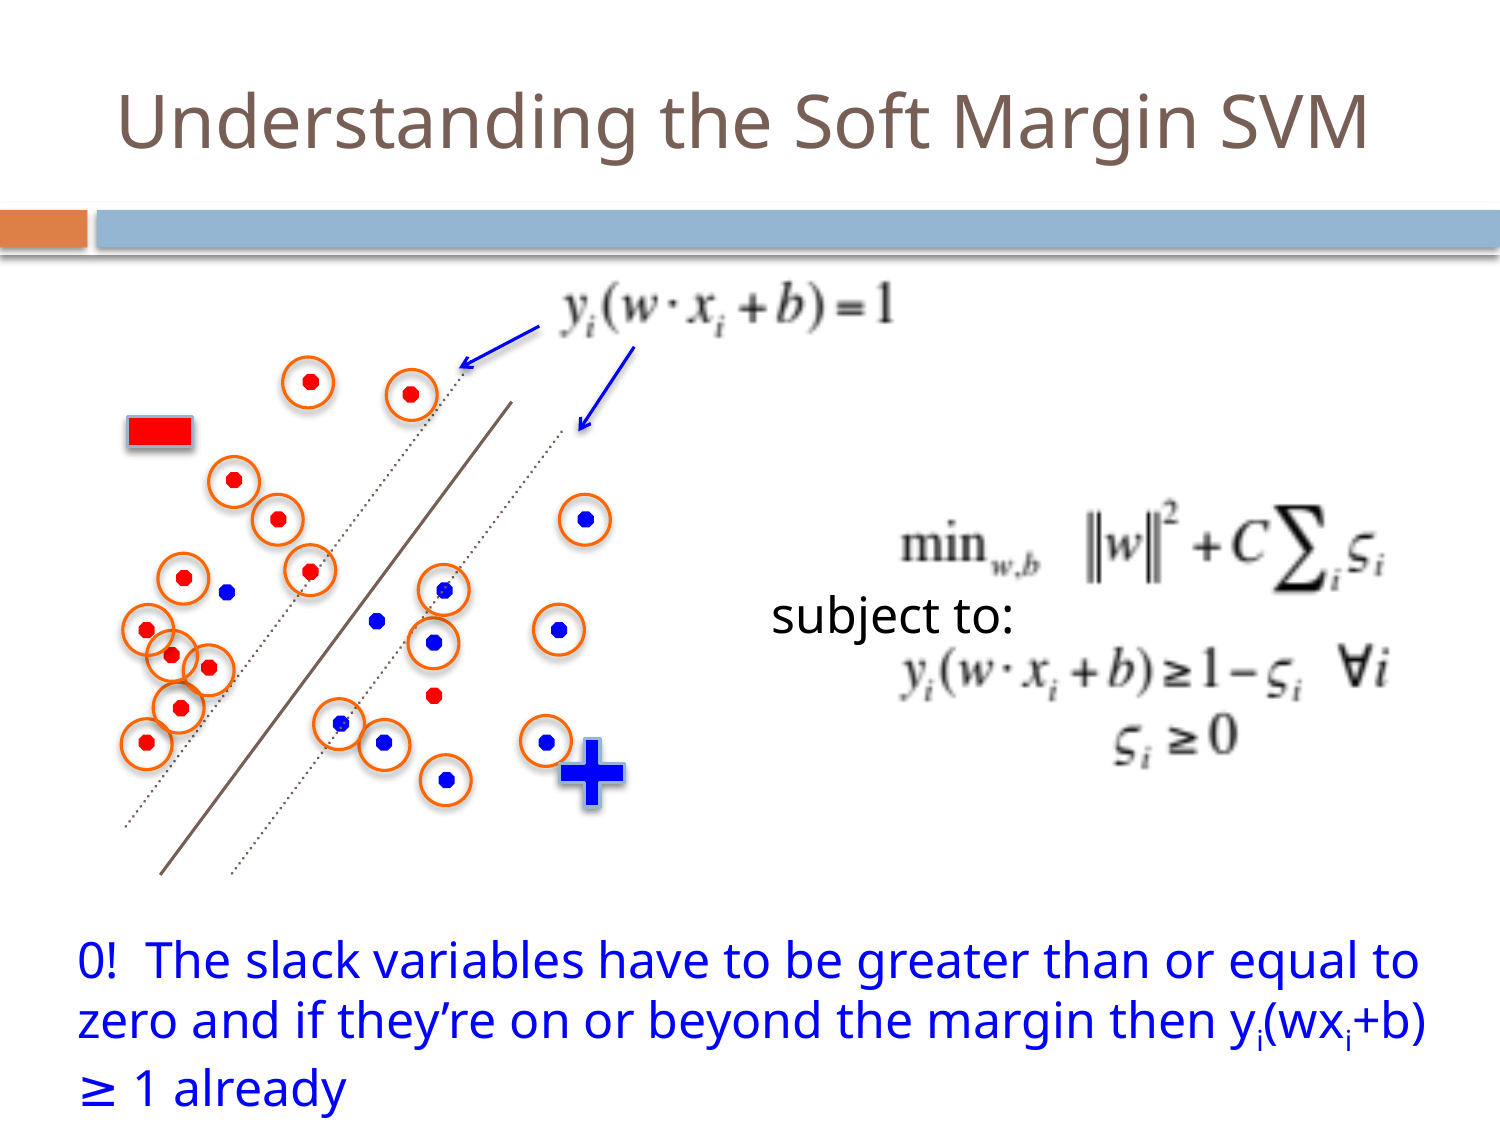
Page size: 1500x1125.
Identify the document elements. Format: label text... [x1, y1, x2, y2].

text_box [189, 643, 236, 698]
text_box [121, 602, 176, 657]
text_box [578, 357, 635, 432]
text_box [119, 717, 174, 772]
text_box [426, 688, 442, 704]
text_box [147, 630, 200, 683]
text_box 0! The slack variables have to be greater than or equal to zero and if they’re on or beyond the margin then yi(wxi+b) ≥ 1 already [62, 921, 1455, 1124]
text_box [531, 602, 586, 657]
text_box [384, 367, 439, 422]
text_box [458, 325, 540, 369]
text_box [518, 713, 573, 768]
text_box [557, 492, 612, 547]
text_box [553, 268, 903, 348]
text_box [369, 613, 385, 629]
text_box [416, 562, 471, 617]
text_box [283, 543, 338, 598]
text_box [207, 454, 262, 510]
text_box [418, 753, 473, 808]
text_box [156, 551, 211, 606]
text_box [893, 633, 1397, 711]
text_box [558, 737, 626, 809]
text_box [406, 618, 461, 671]
text_box [359, 717, 412, 772]
text_box subject to: [756, 576, 1031, 651]
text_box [893, 488, 1397, 600]
text_box [281, 355, 336, 410]
text_box [126, 415, 194, 448]
text_box [250, 492, 305, 547]
text_box [219, 585, 235, 600]
text_box [312, 697, 367, 752]
text_box [151, 690, 206, 735]
title Understanding the Soft Margin SVM [100, 37, 1438, 200]
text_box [1106, 700, 1242, 778]
